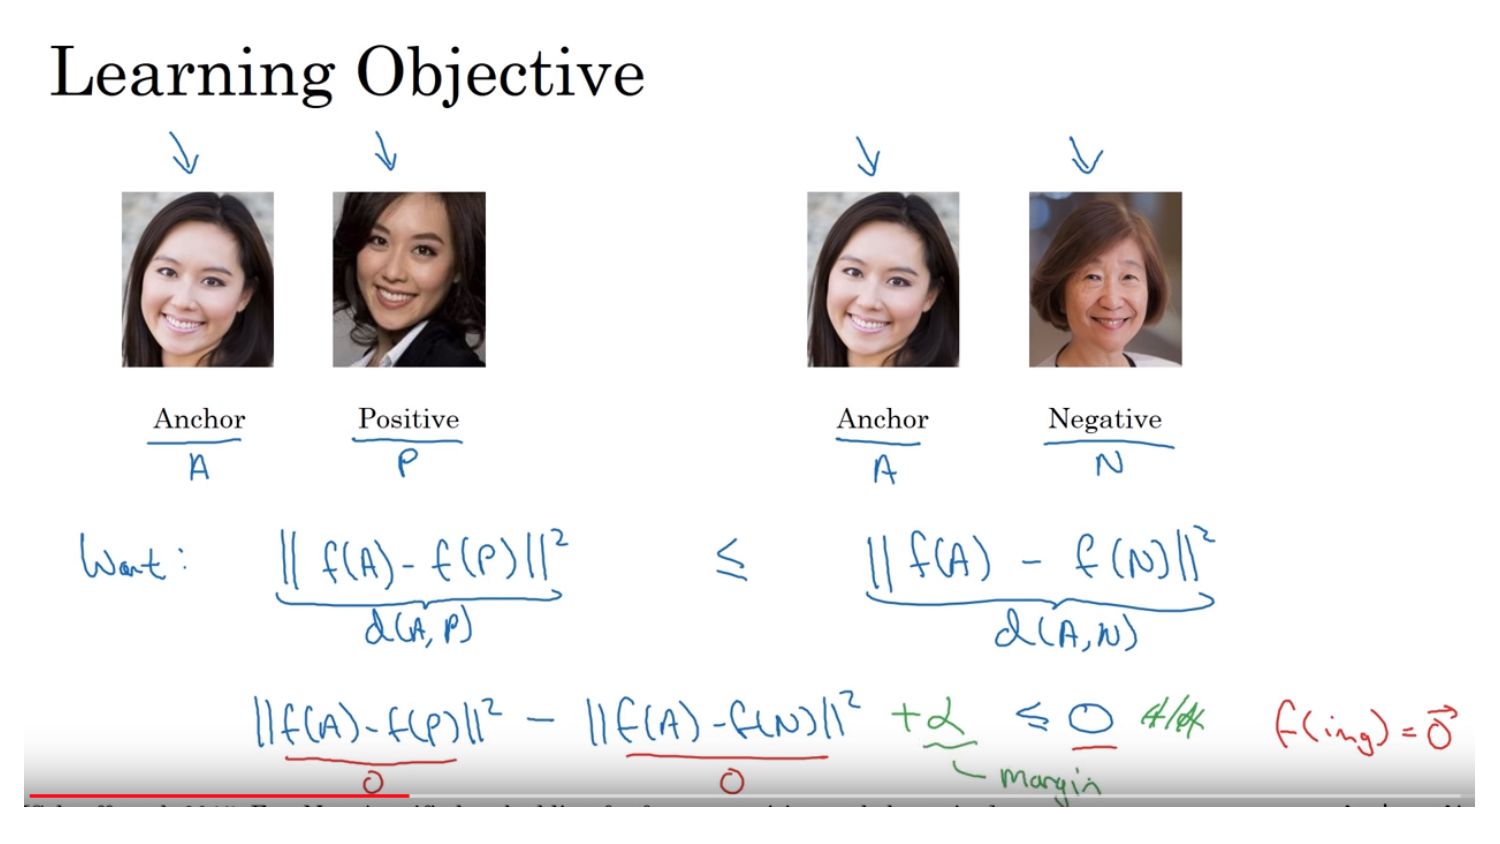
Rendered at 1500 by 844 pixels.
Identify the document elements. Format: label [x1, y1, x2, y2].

picture [24, 24, 1476, 807]
